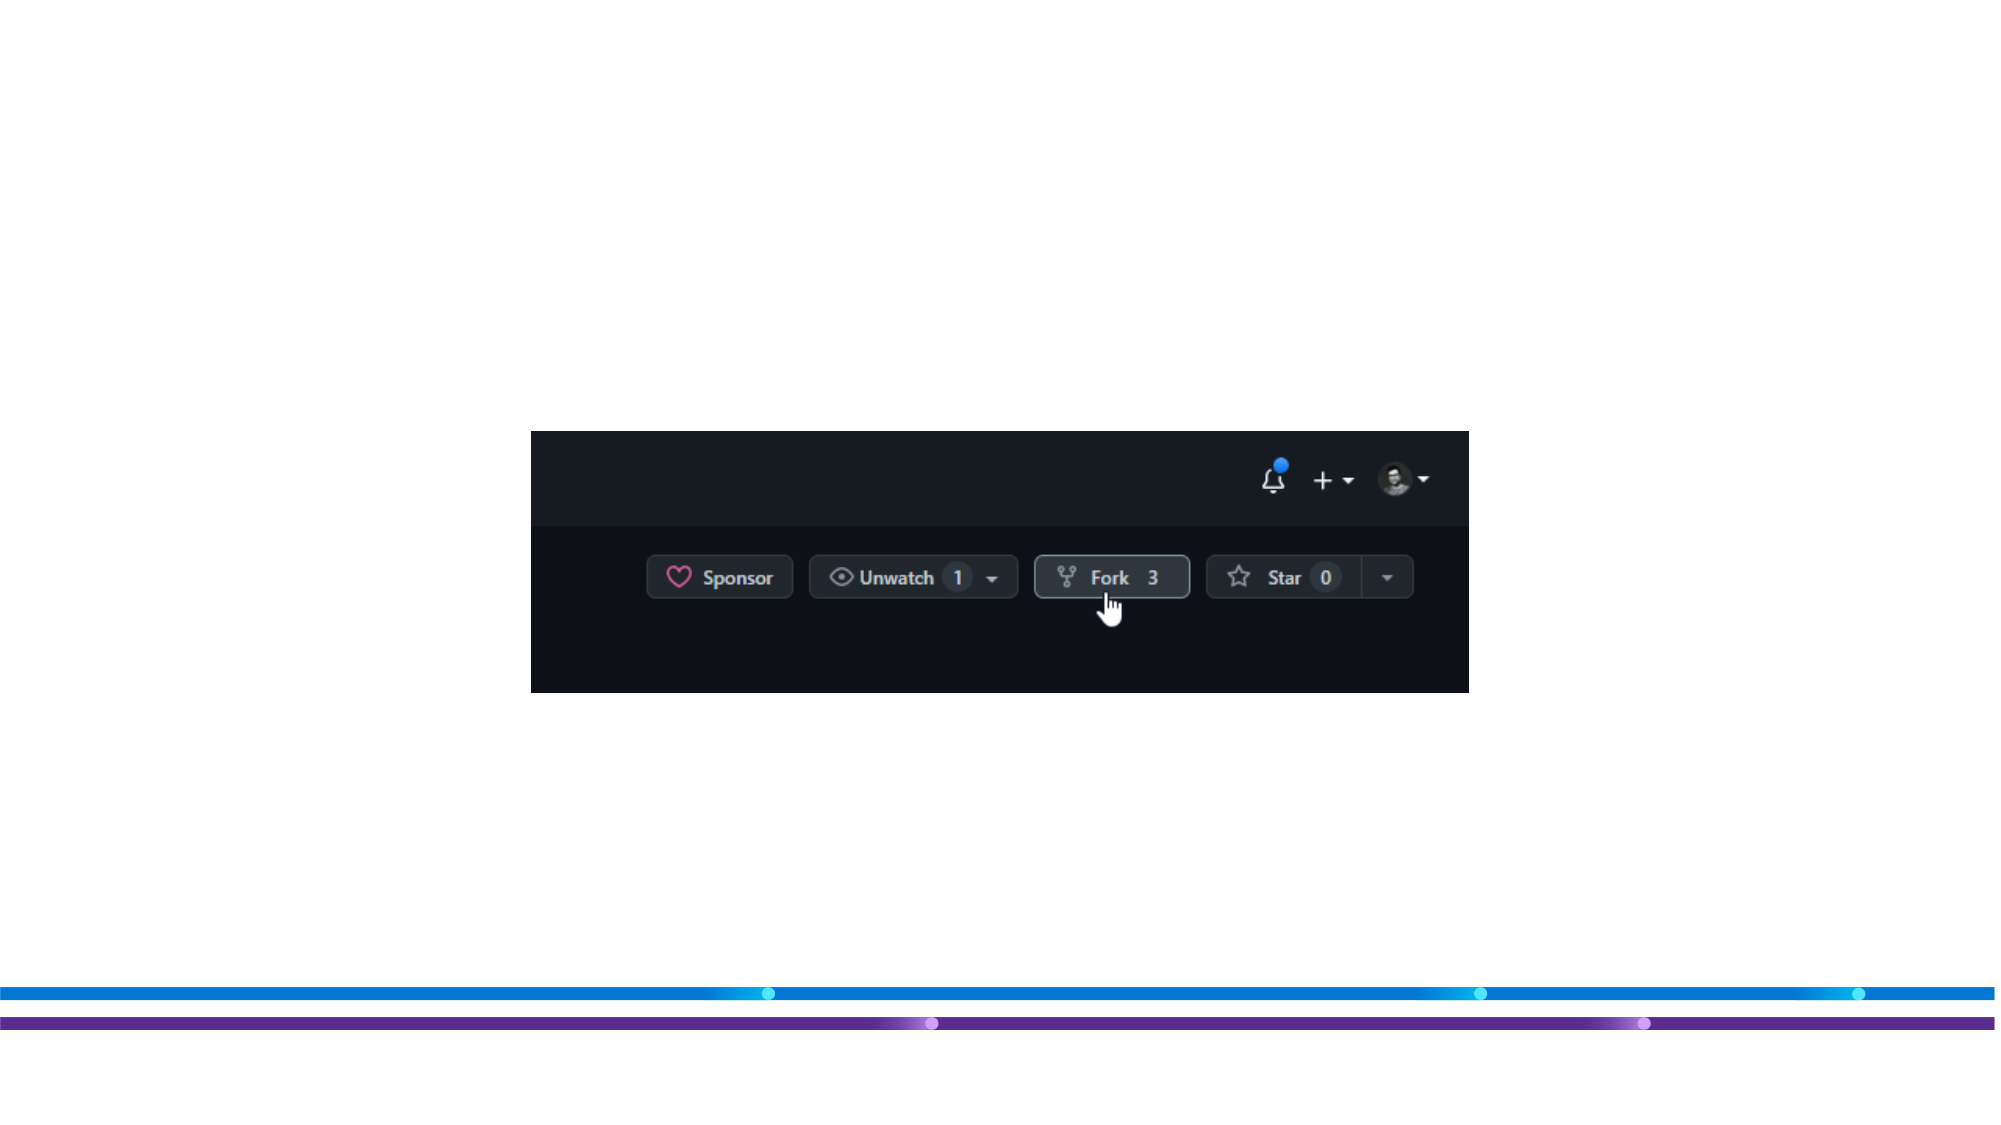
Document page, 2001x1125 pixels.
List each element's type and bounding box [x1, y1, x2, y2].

picture [530, 431, 1469, 694]
picture [0, 987, 2000, 1030]
